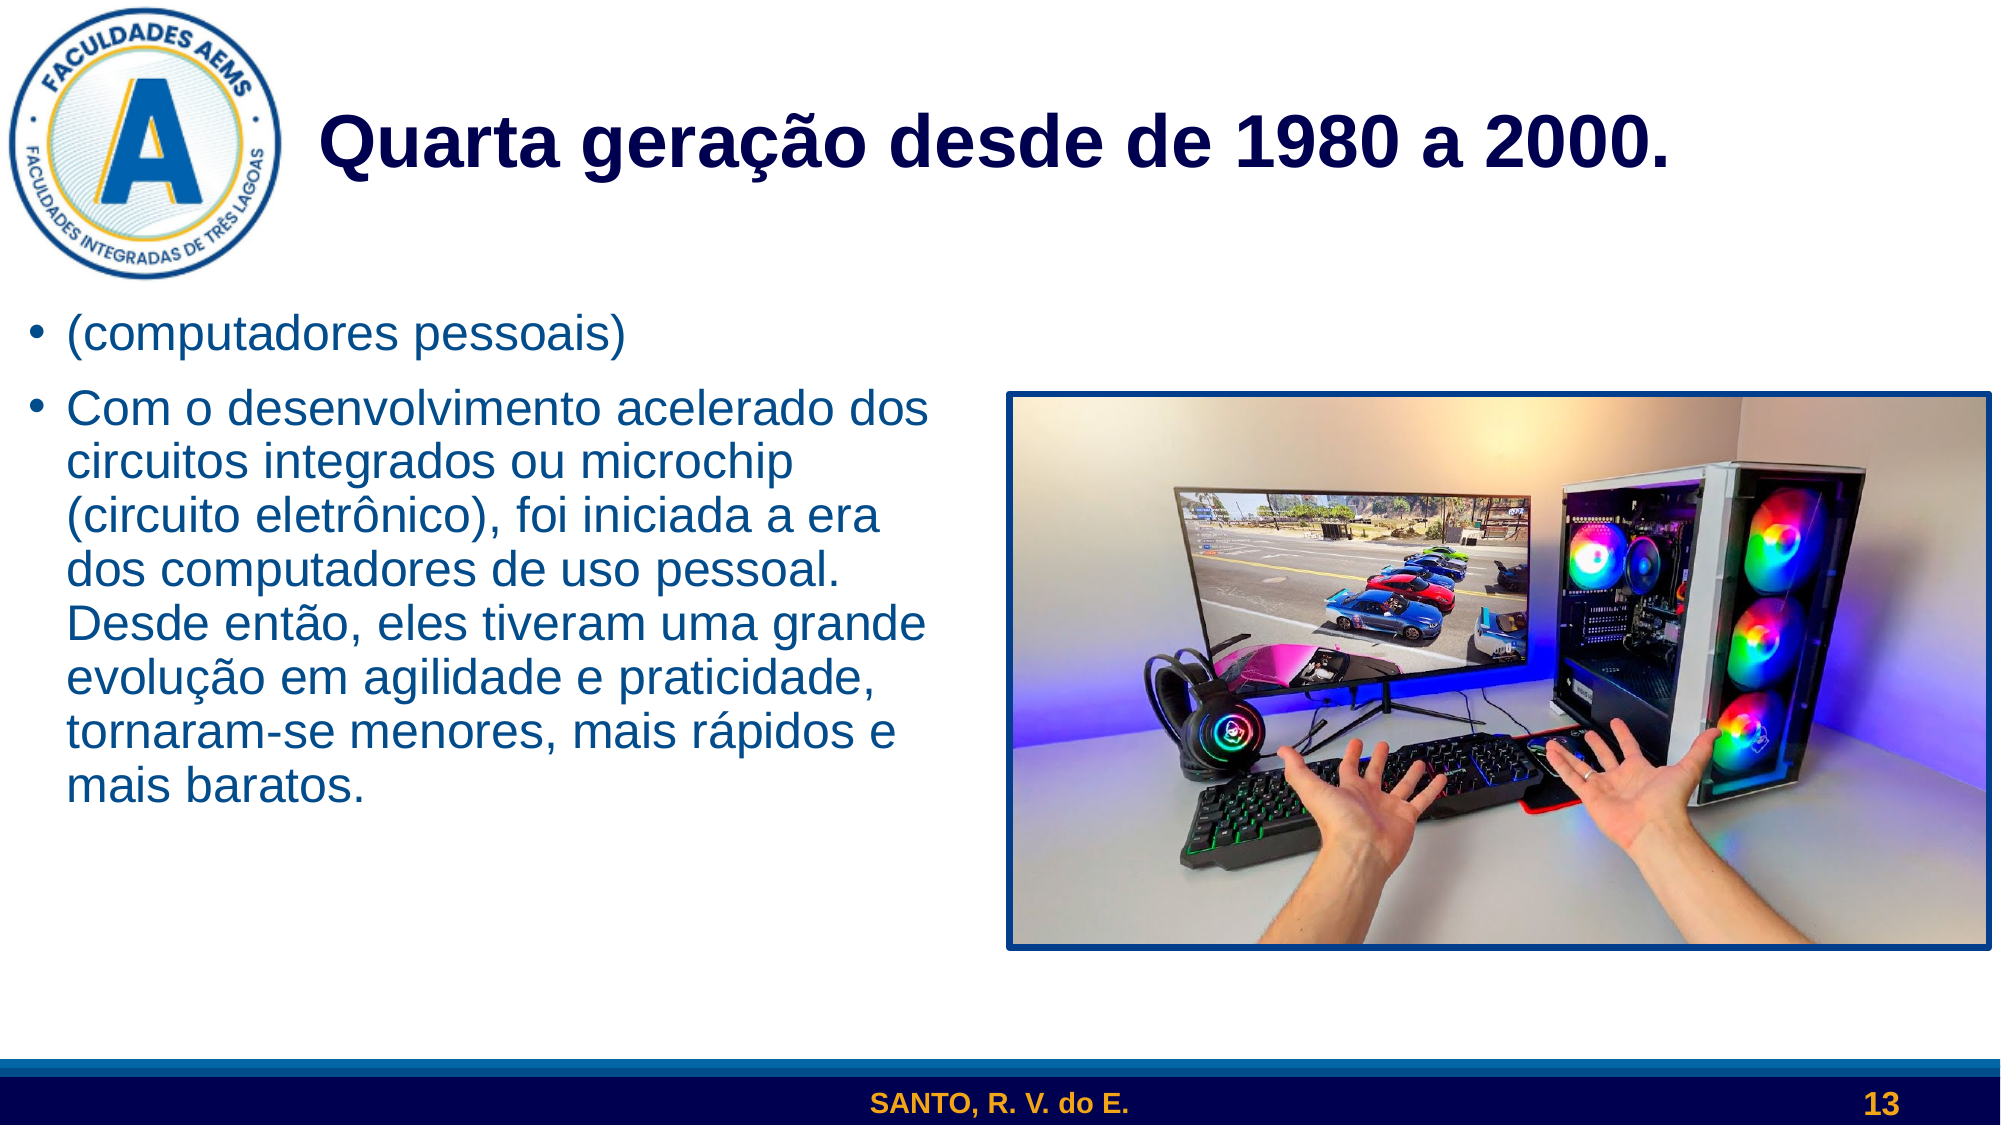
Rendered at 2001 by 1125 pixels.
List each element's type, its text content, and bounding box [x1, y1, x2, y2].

picture [6, 6, 284, 283]
slide_number 13 [1822, 1083, 1941, 1120]
list (computadores pessoais) Com o desenvolvimento acelerado dos circuitos integrados ou microchip (circuito eletrônico), foi iniciada a era dos computadores de uso pessoal. Desde então, eles tiveram uma grande evolução em agilidade e praticidade, tornaram-se menores, mais rápidos e mais baratos. [14, 299, 988, 1043]
picture [1011, 396, 1987, 945]
footer SANTO, R. V. do E. [662, 1084, 1338, 1120]
title Quarta geração desde de 1980 a 2000. [303, 35, 1986, 253]
